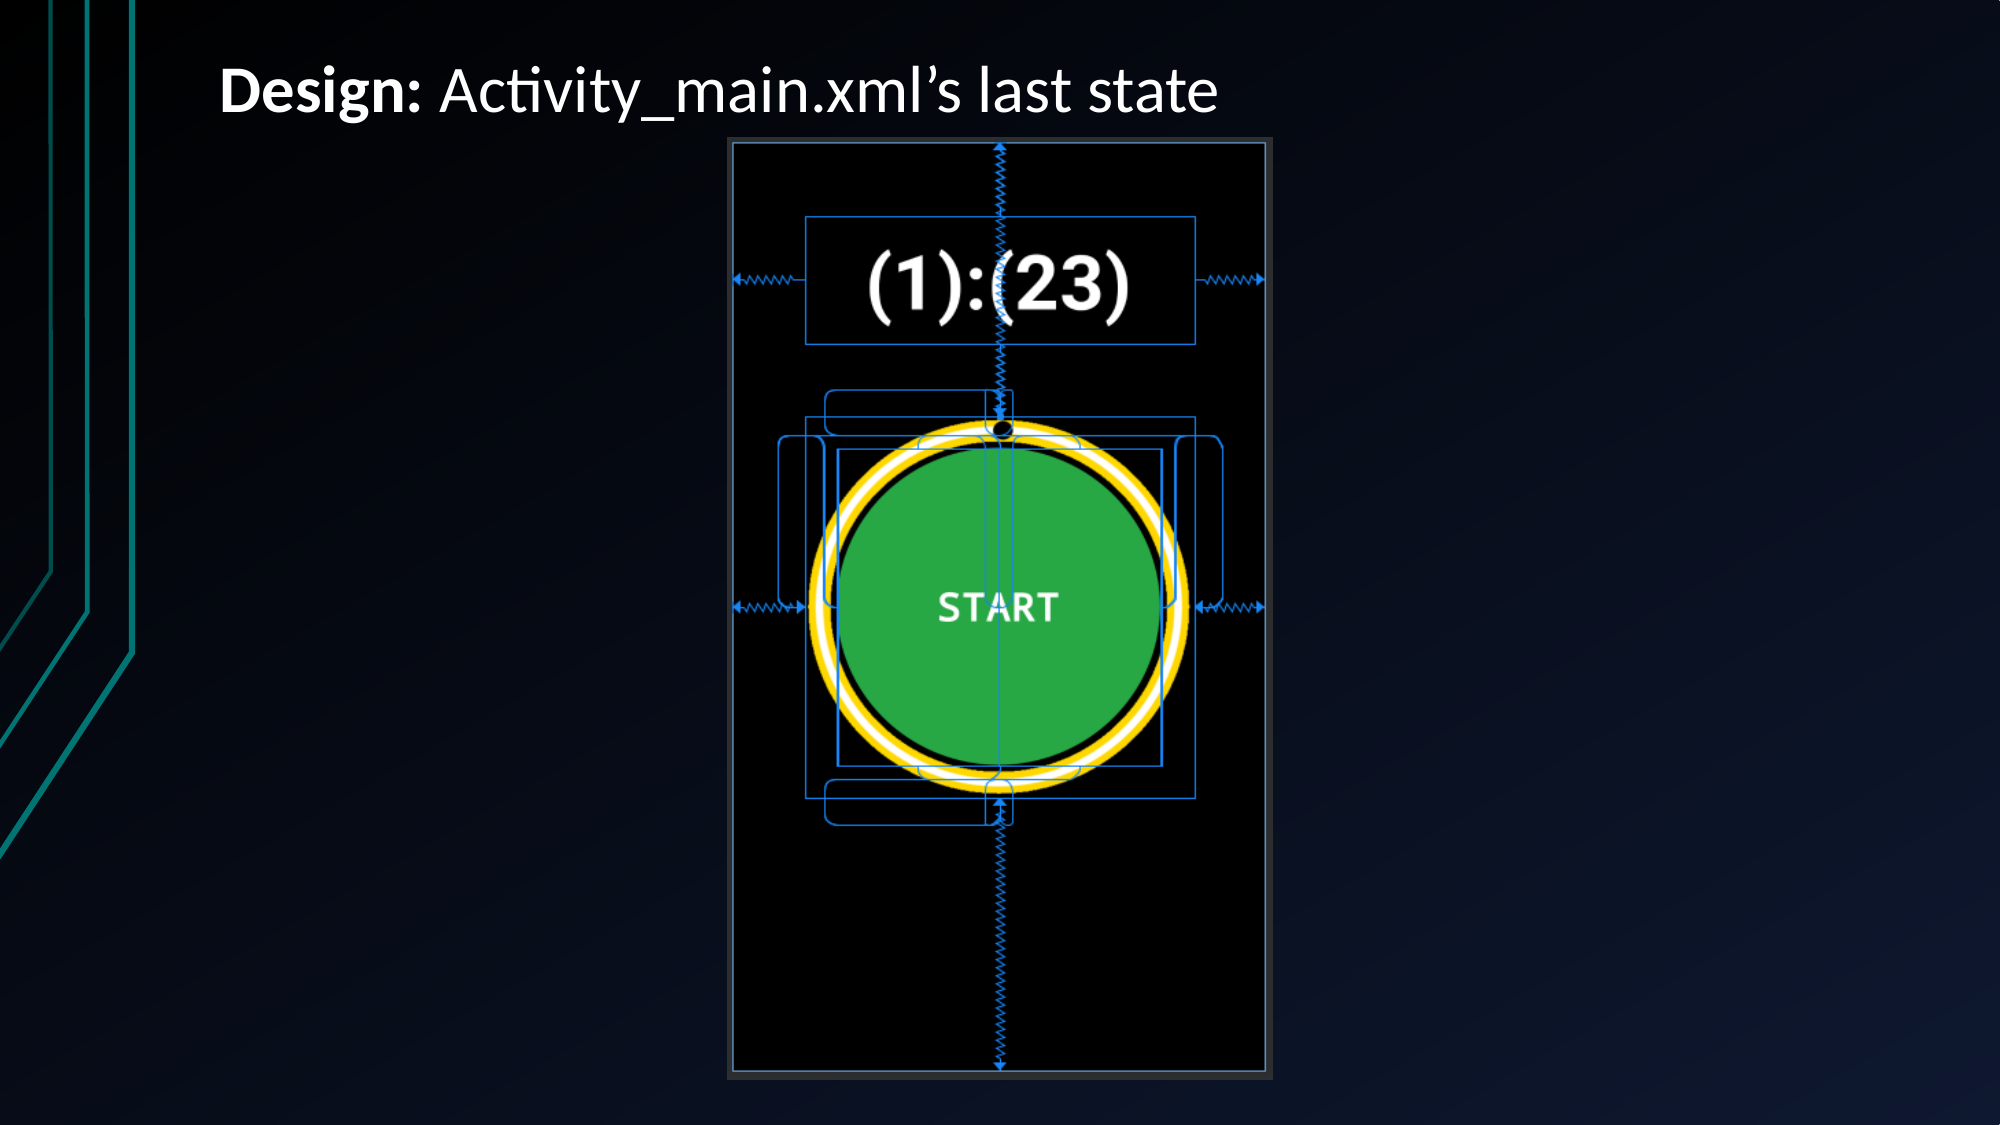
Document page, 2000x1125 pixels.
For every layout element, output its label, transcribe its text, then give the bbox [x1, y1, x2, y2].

picture [726, 136, 1273, 1081]
title Design: Activity_main.xml’s last state [199, 45, 1900, 138]
